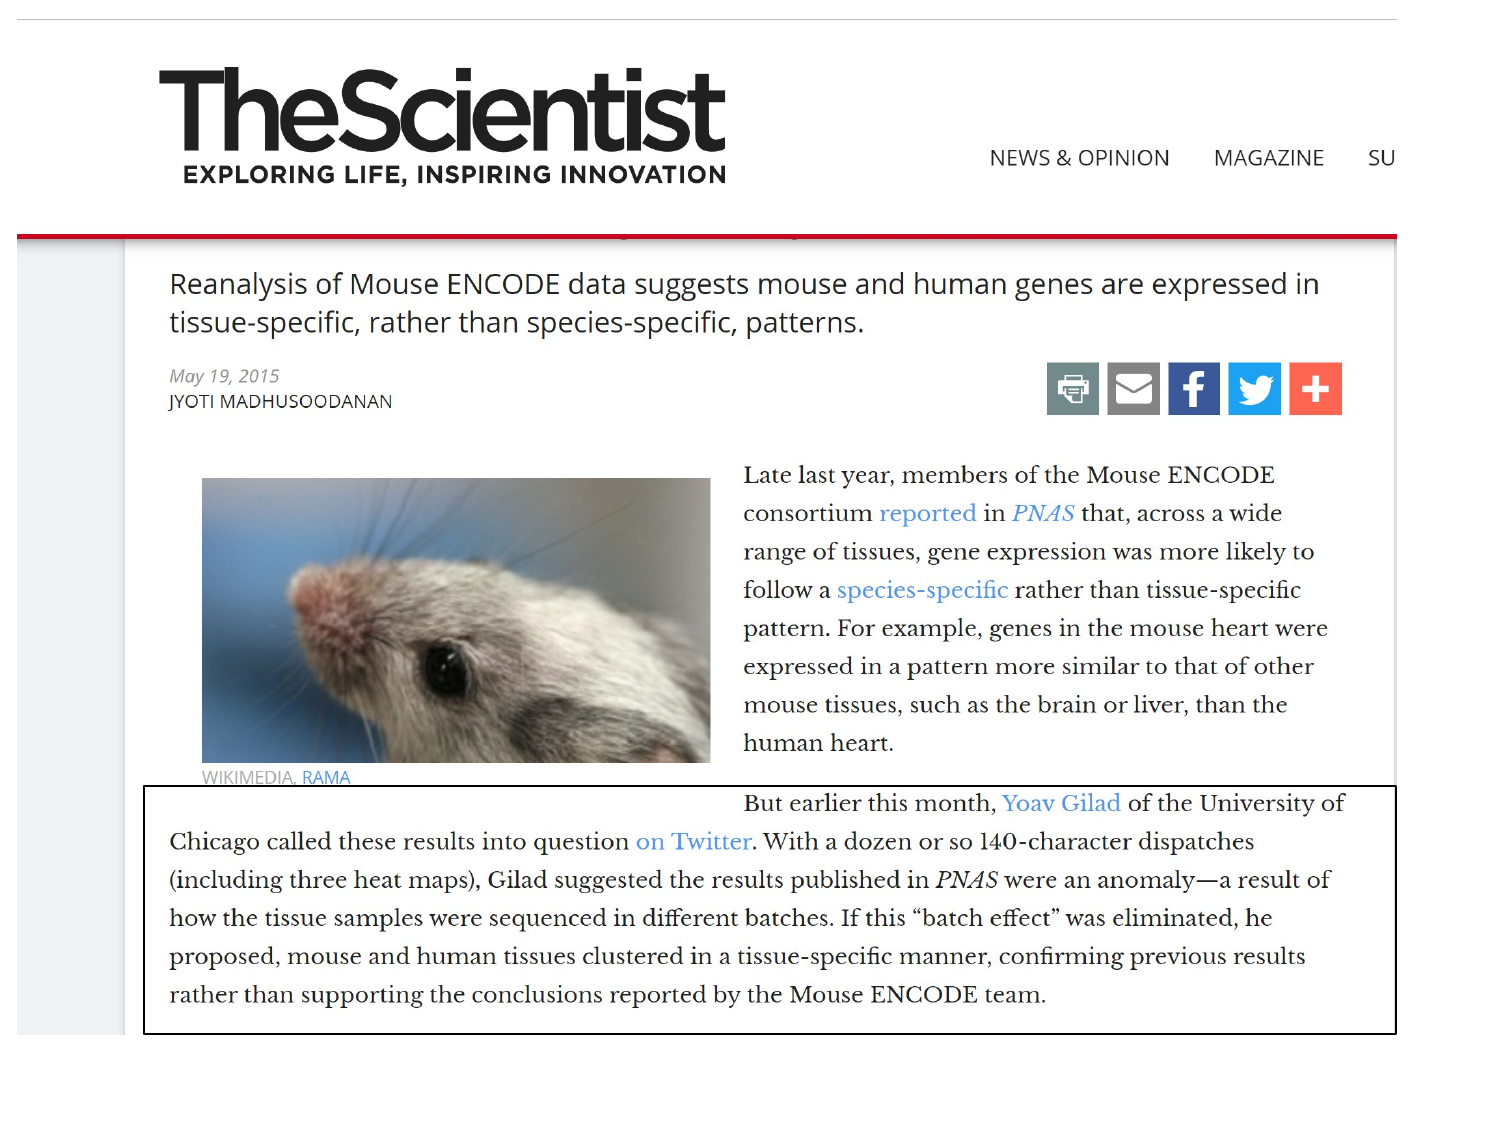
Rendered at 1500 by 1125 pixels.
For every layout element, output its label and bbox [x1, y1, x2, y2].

text_box [17, 19, 1397, 1035]
